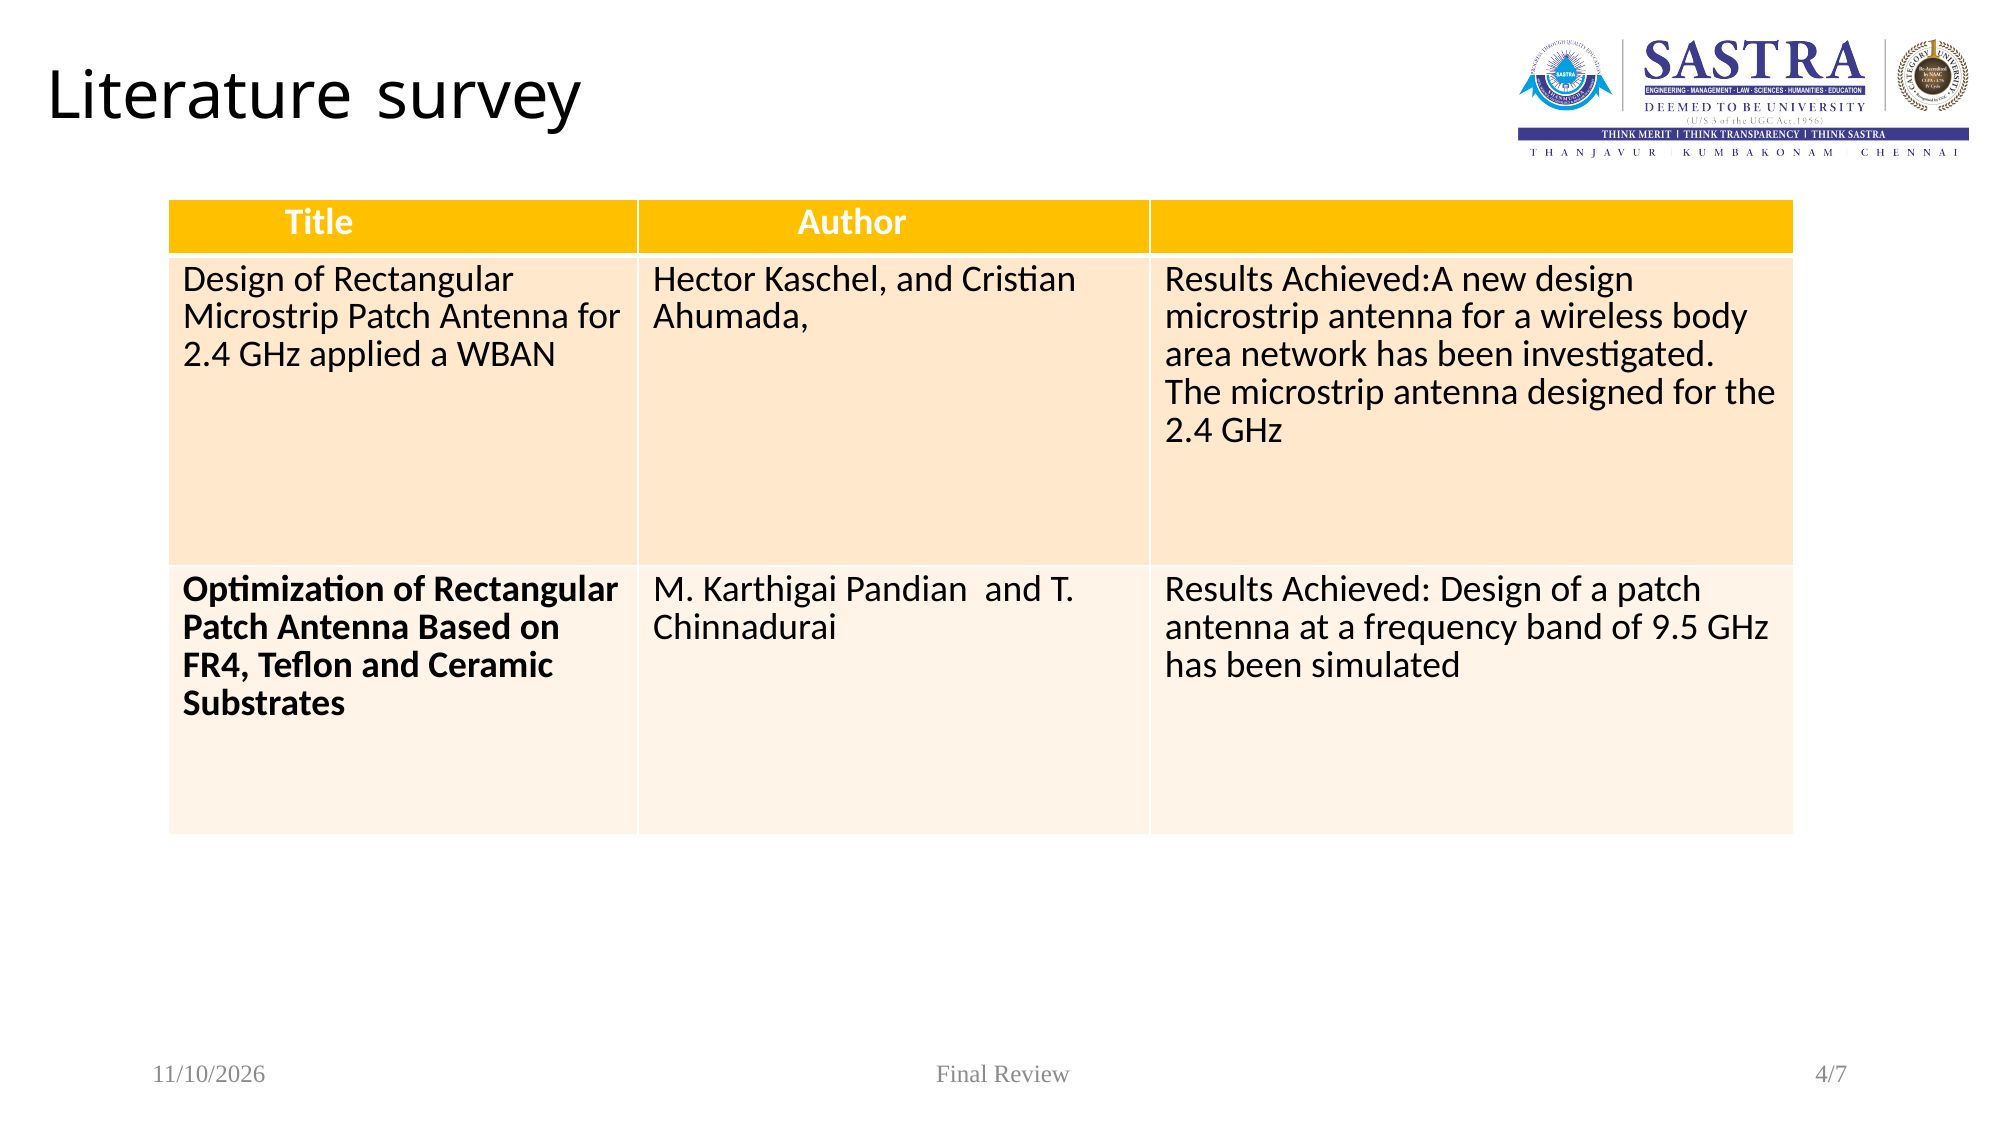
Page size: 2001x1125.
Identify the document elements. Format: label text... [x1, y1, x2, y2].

table_cell Results Achieved:A new design microstrip antenna for a wireless body area network has been investigated. The microstrip antenna designed for the 2.4 GHz [1151, 258, 1793, 565]
table_cell Design of Rectangular Microstrip Patch Antenna for 2.4 GHz applied a WBAN [169, 258, 637, 565]
title Literature survey [31, 0, 1756, 199]
table_cell Results Achieved: Design of a patch antenna at a frequency band of 9.5 GHz has been simulated [1151, 567, 1793, 834]
picture [1518, 39, 1969, 158]
table_header [1151, 200, 1793, 253]
table_cell Optimization of Rectangular Patch Antenna Based on FR4, Teflon and Ceramic Substrates [169, 567, 637, 834]
table_header Title [169, 200, 637, 253]
slide_number 4/7 [1412, 1042, 1863, 1103]
table_header Author [639, 200, 1149, 253]
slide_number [137, 1042, 588, 1103]
table_cell Hector Kaschel, and Cristian Ahumada, [639, 258, 1149, 565]
table_cell M. Karthigai Pandian and T. Chinnadurai [639, 567, 1149, 834]
footer Final Review [662, 1042, 1338, 1103]
